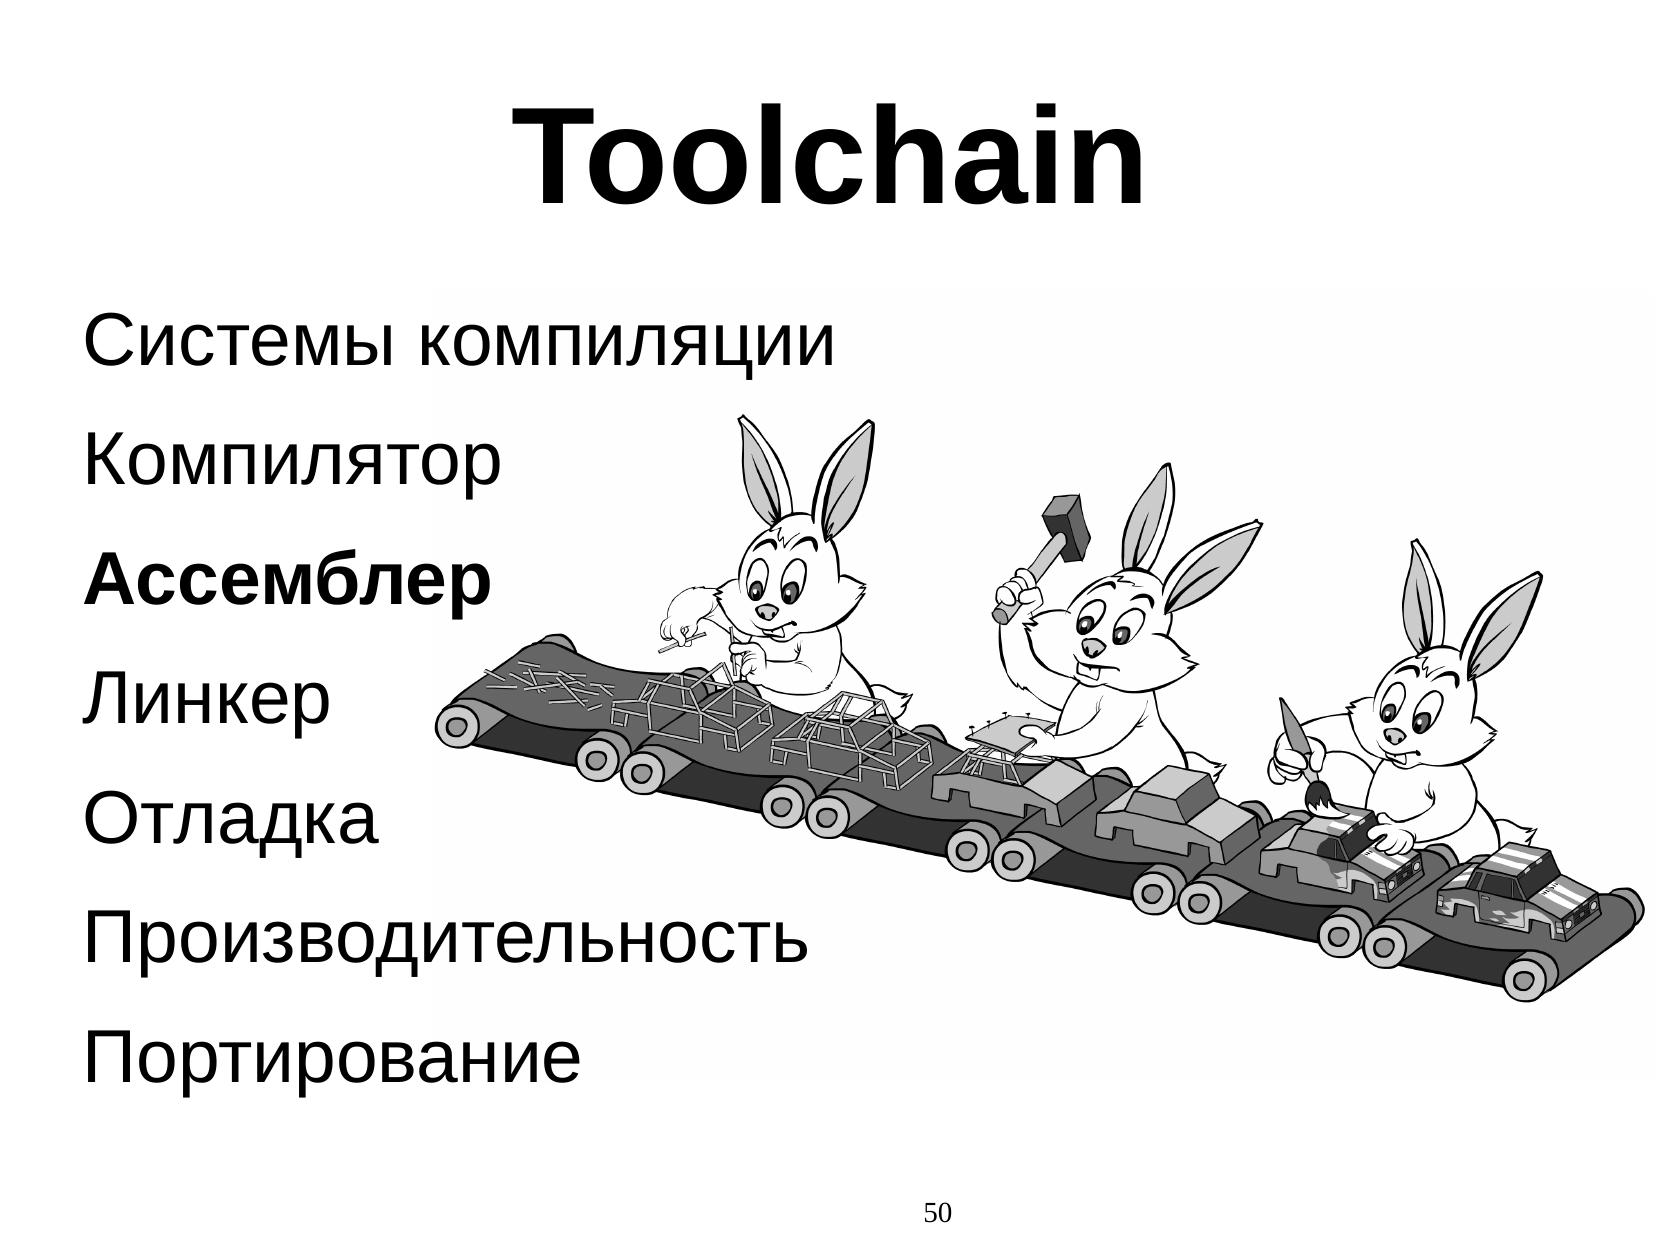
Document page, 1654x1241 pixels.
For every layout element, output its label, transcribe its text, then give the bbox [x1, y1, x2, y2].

title Toolchain [86, 45, 1575, 253]
slide_number 50 [567, 1193, 953, 1241]
list Системы компиляции Компилятор Ассемблер Линкер Отладка Производительность Портирование [82, 290, 428, 1050]
picture [428, 290, 1654, 1085]
